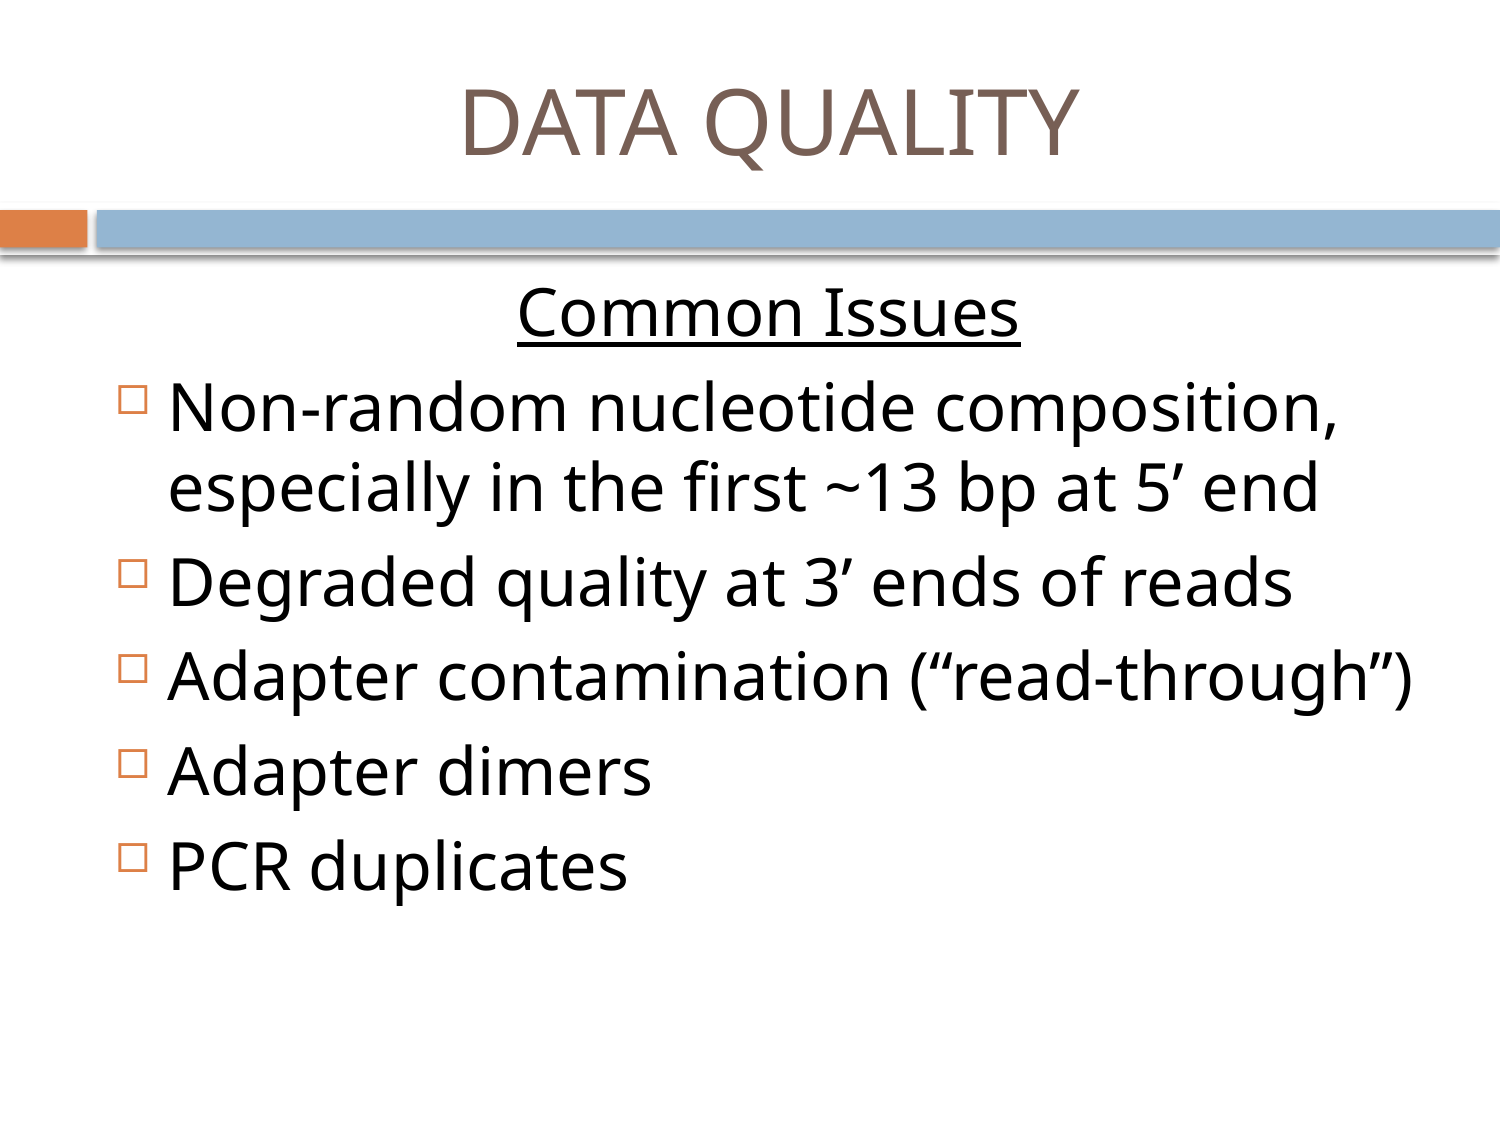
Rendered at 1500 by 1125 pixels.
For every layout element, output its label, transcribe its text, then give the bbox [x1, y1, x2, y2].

list Common Issues Non-random nucleotide composition, especially in the first ~13 bp at 5’ end Degraded quality at 3’ ends of reads Adapter contamination (“read-through”) Adapter dimers PCR duplicates [100, 262, 1438, 1000]
title DATA QUALITY [100, 37, 1438, 200]
